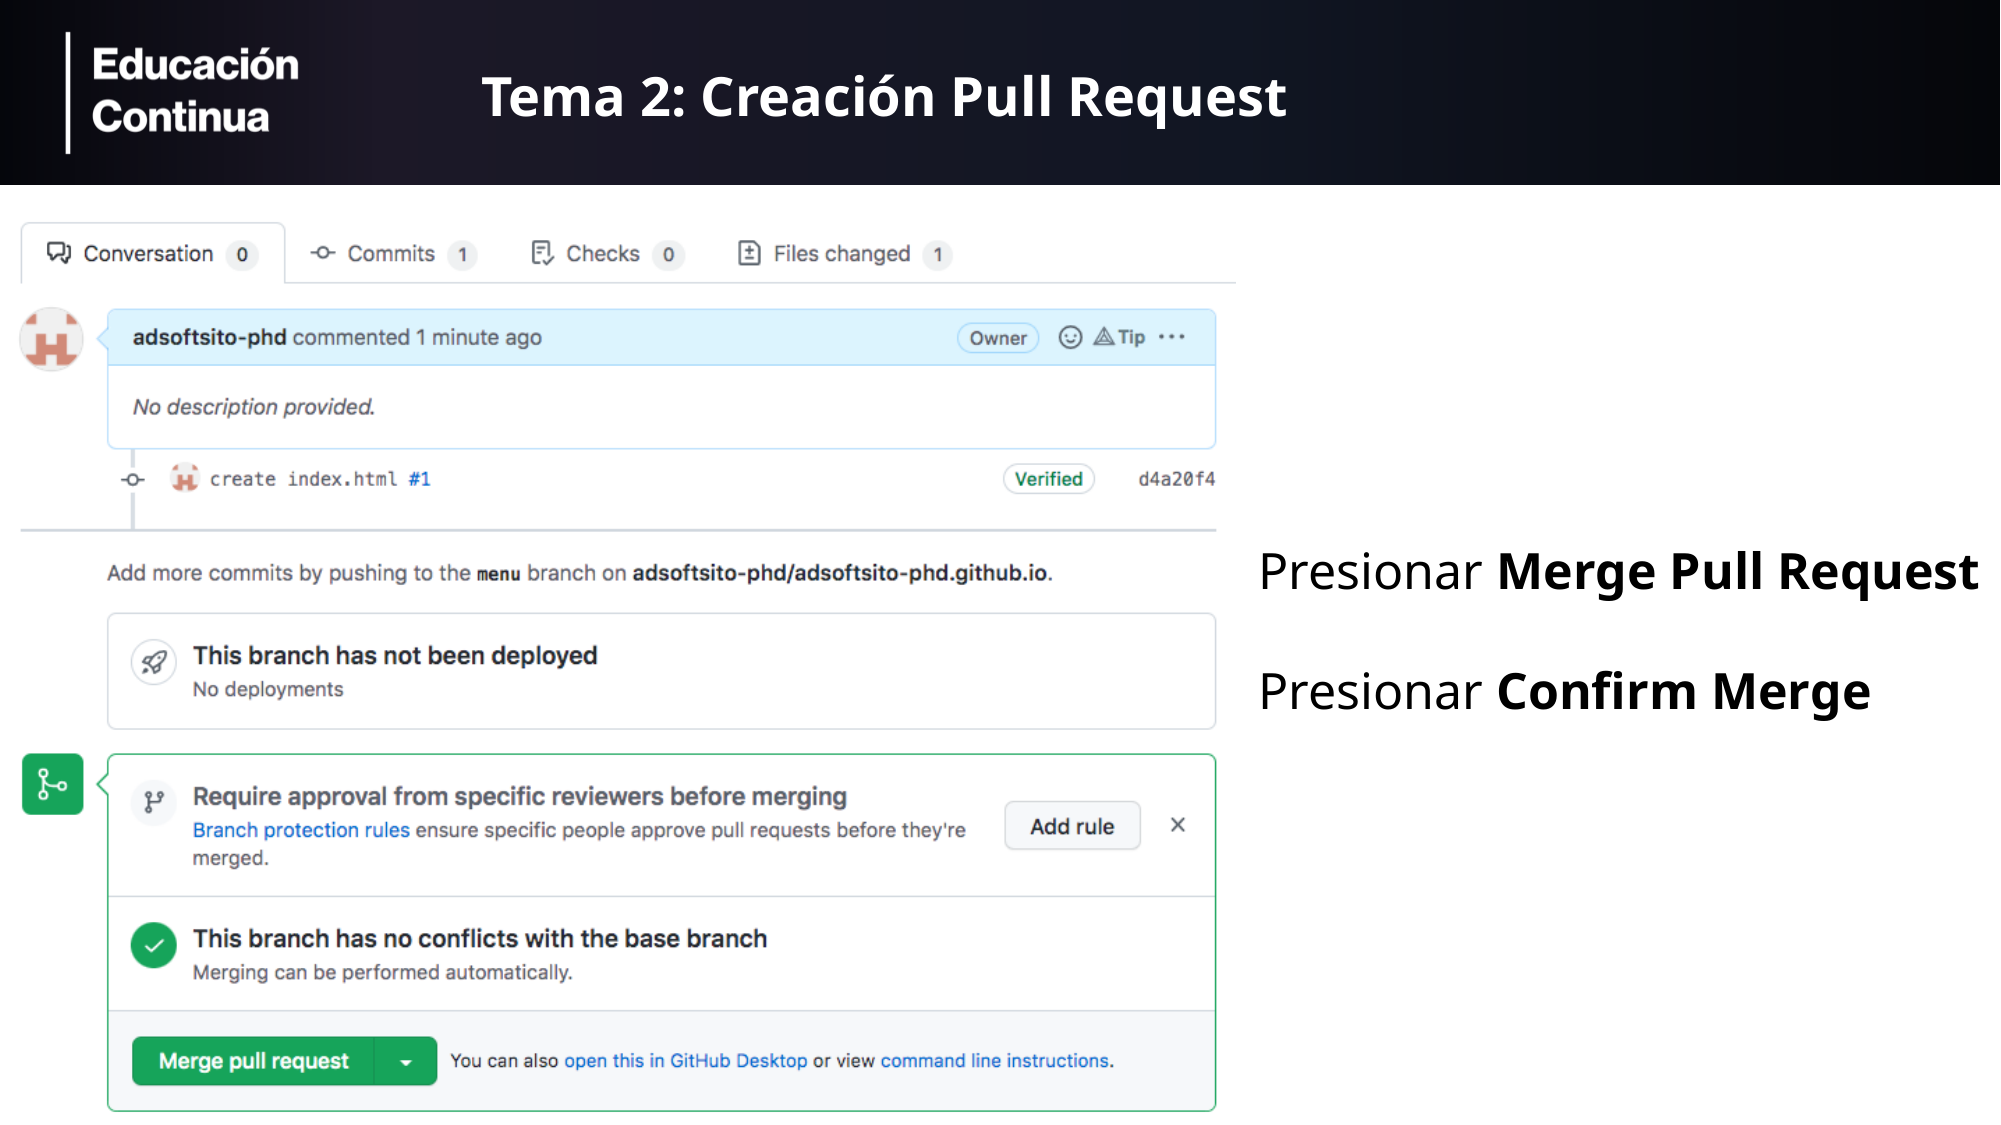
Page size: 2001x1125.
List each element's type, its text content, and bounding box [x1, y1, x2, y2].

title Tema 2: Creación Pull Request [466, 37, 2000, 146]
picture [0, 207, 1236, 1124]
list Presionar Merge Pull Request Presionar Confirm Merge [1243, 178, 2000, 1119]
picture [0, 0, 2000, 185]
